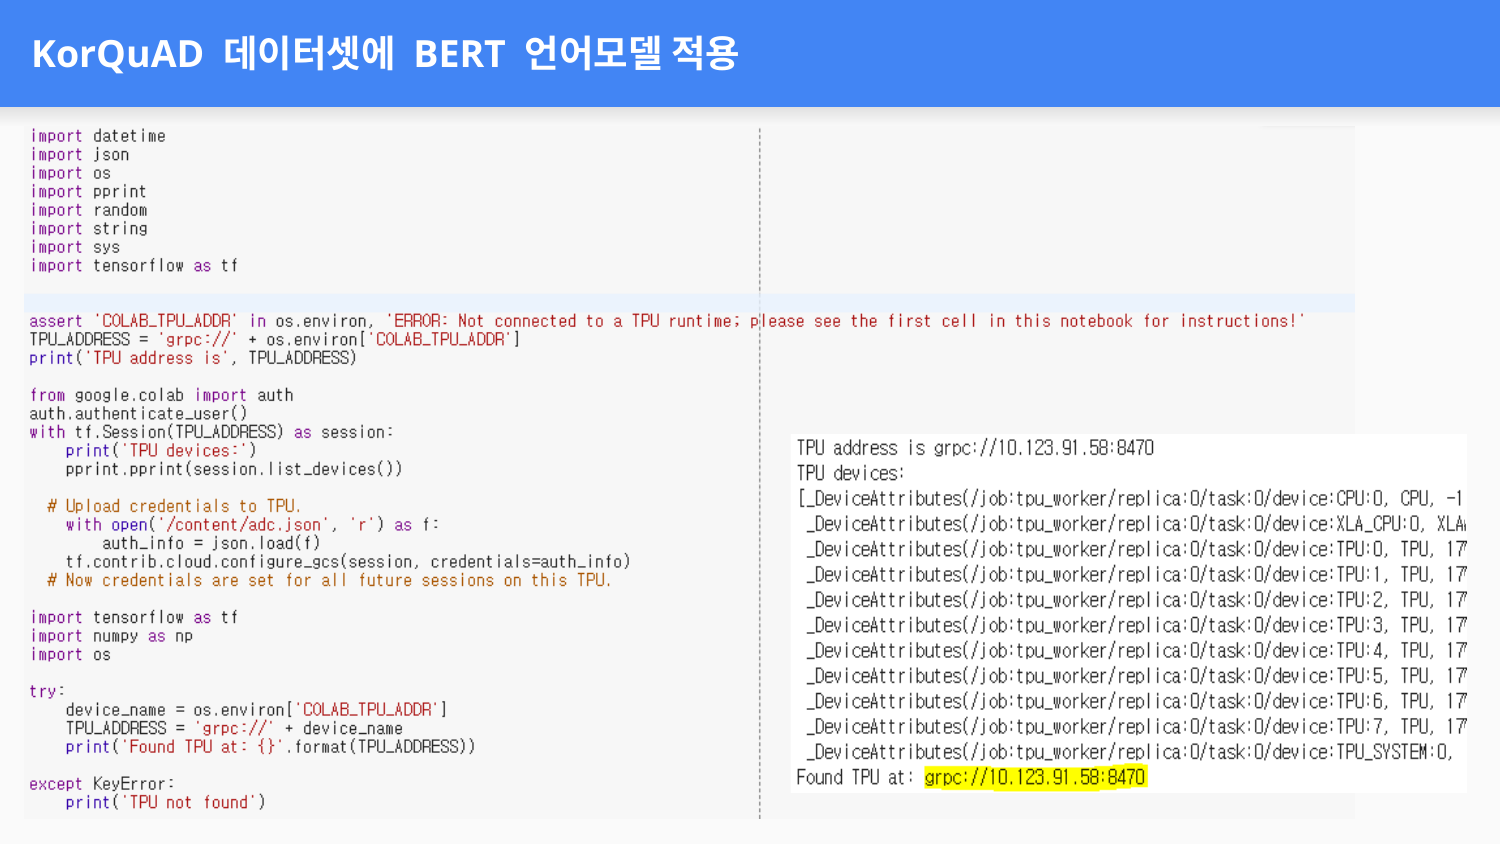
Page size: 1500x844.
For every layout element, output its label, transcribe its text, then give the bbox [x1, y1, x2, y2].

picture [24, 126, 1468, 819]
title KorQuAD 데이터셋에 BERT 언어모델 적용 [16, 2, 1464, 102]
